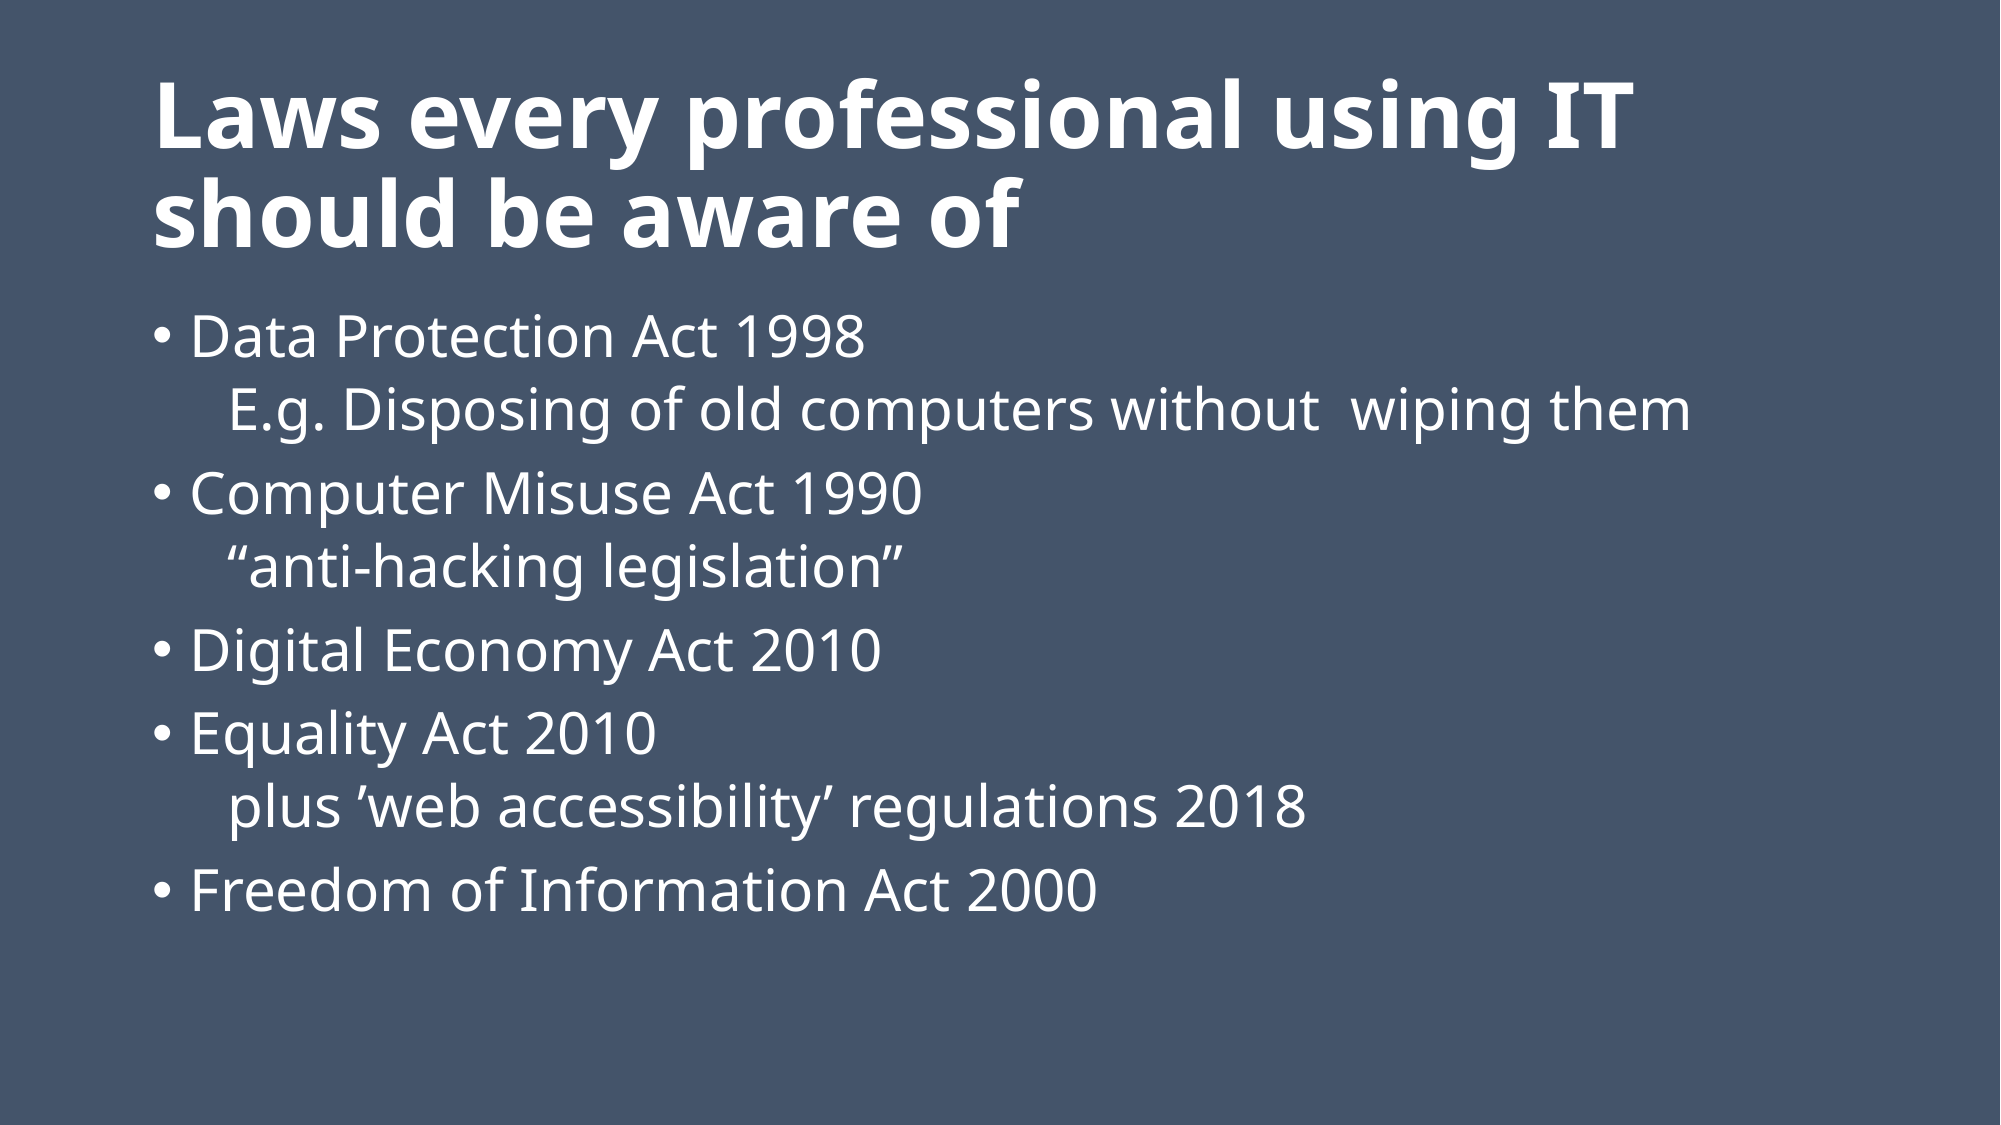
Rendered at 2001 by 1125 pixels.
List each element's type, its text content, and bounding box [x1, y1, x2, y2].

list Data Protection Act 1998 E.g. Disposing of old computers without wiping them Computer Misuse Act 1990 “anti-hacking legislation” Digital Economy Act 2010 Equality Act 2010 plus ’web accessibility’ regulations 2018 Freedom of Information Act 2000 [137, 299, 1863, 1014]
title Laws every professional using IT should be aware of [137, 59, 1863, 278]
